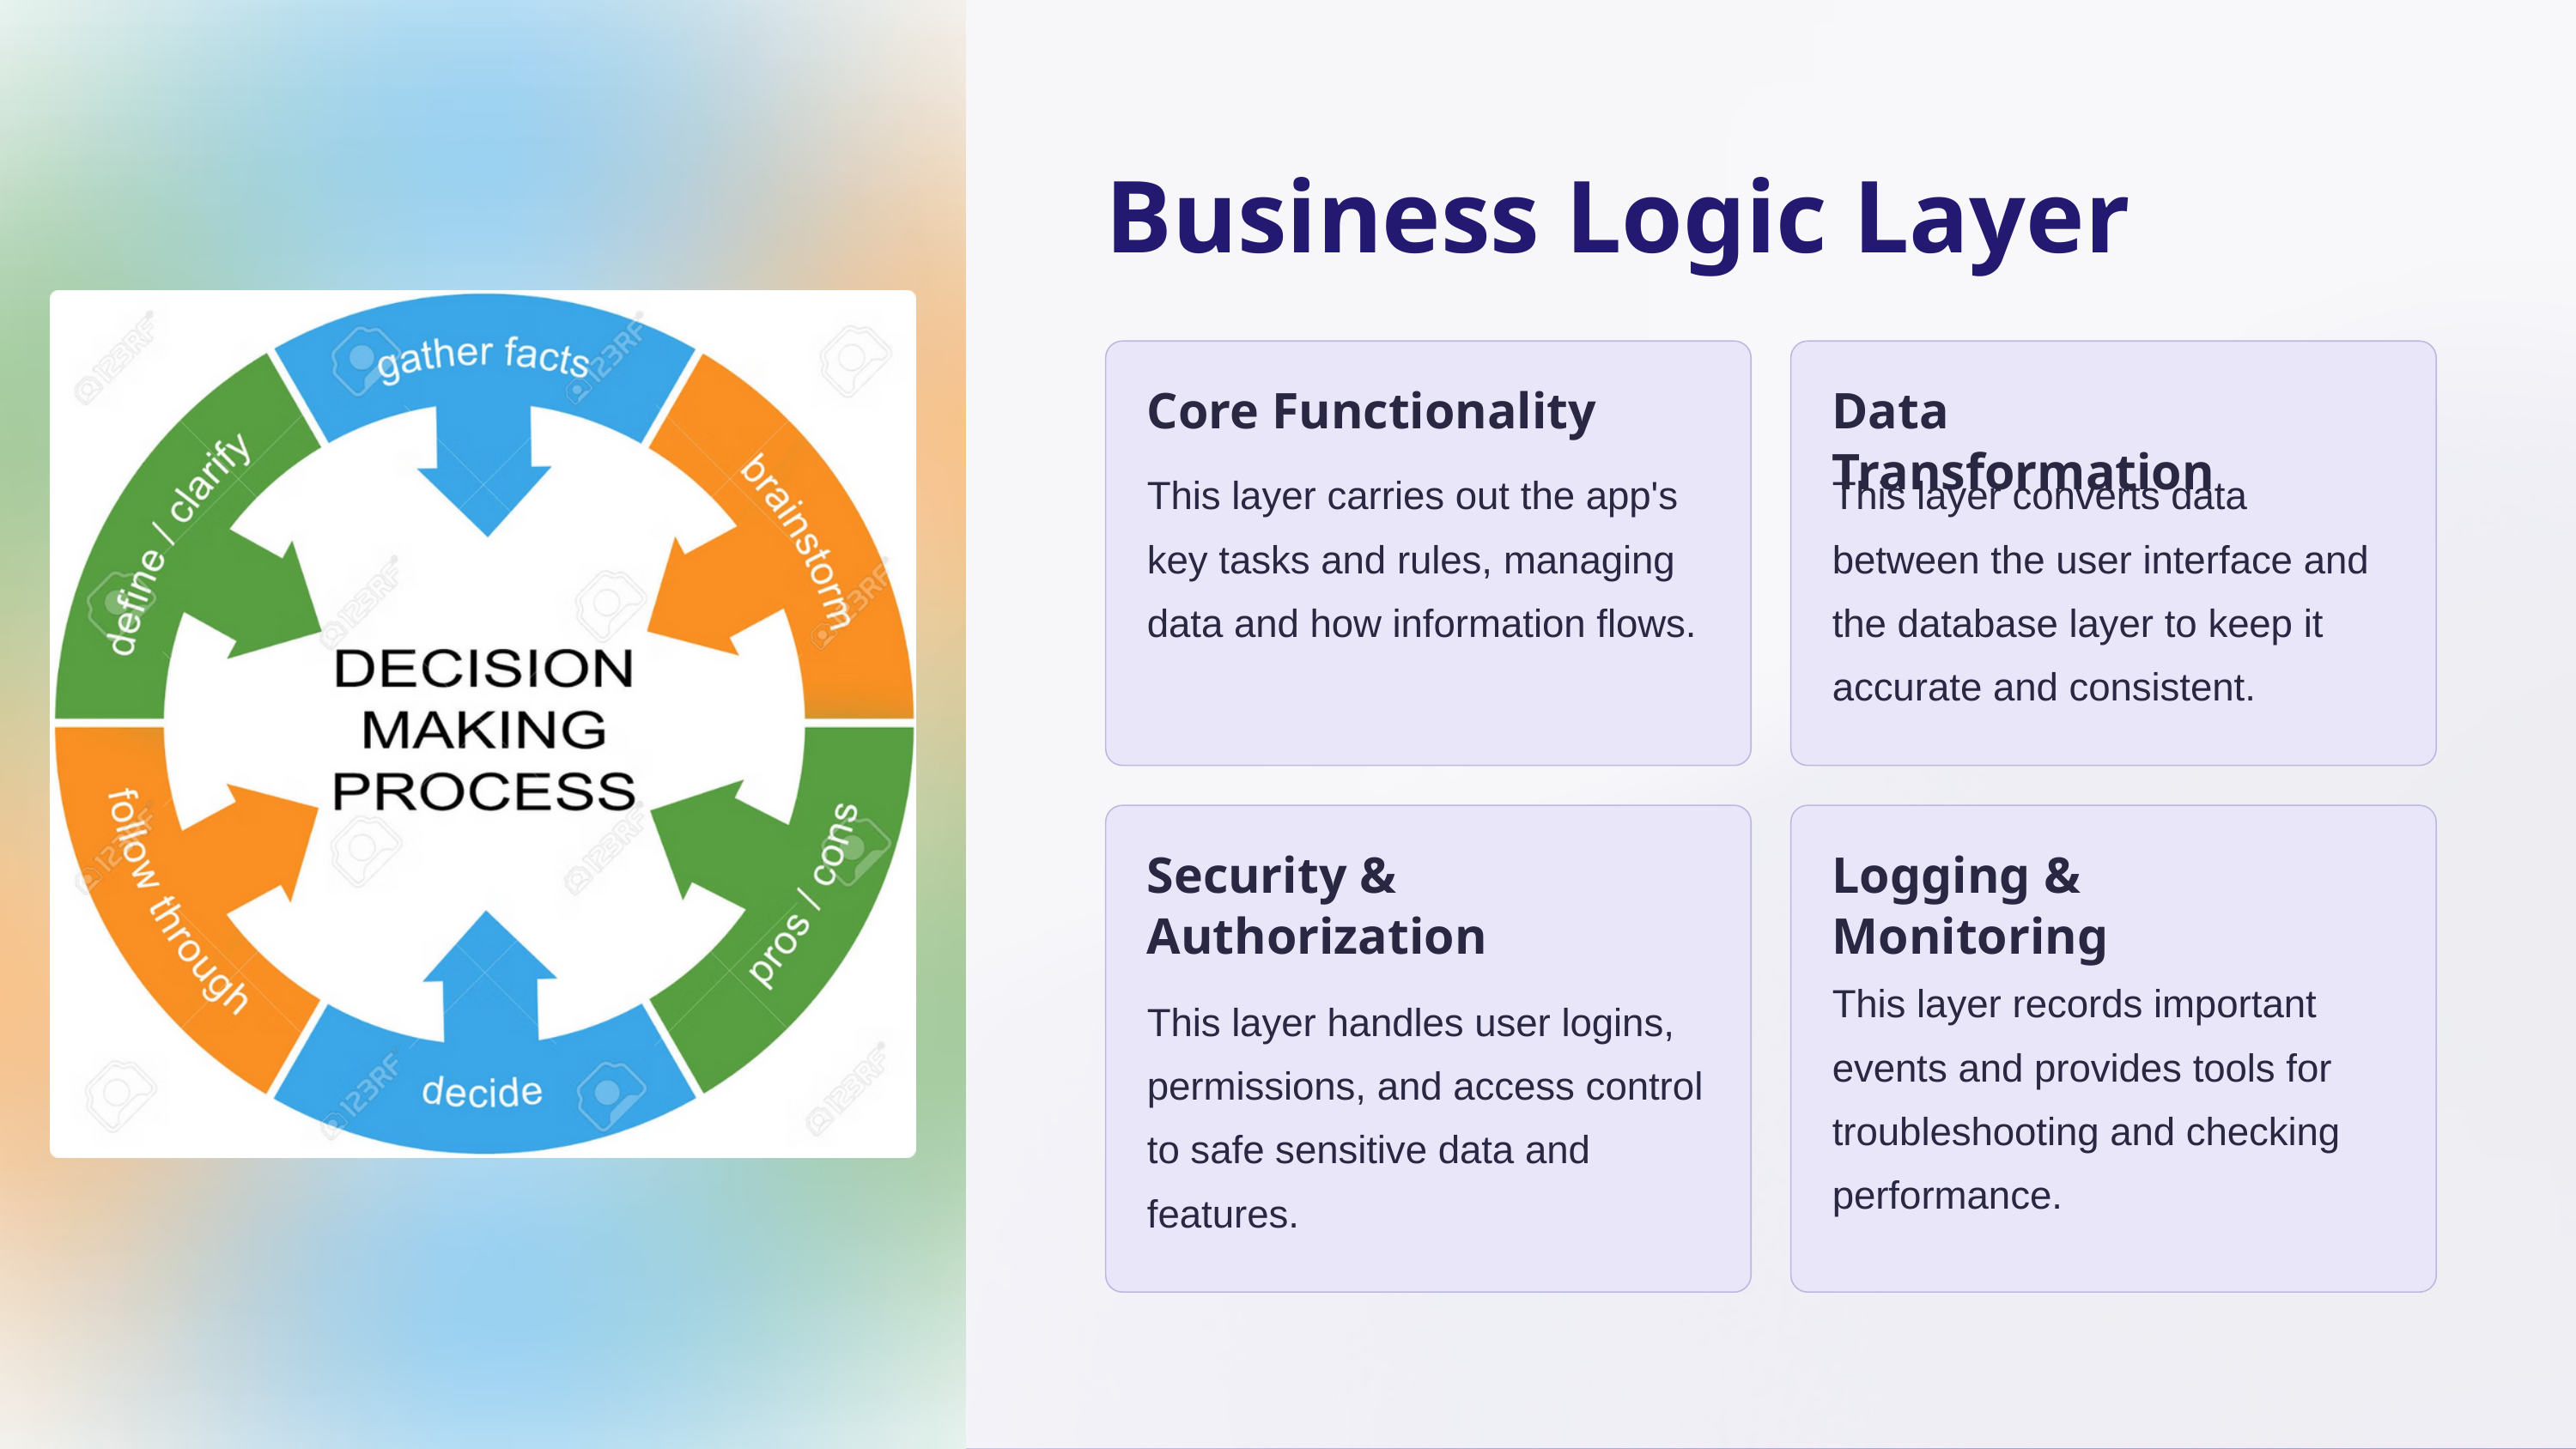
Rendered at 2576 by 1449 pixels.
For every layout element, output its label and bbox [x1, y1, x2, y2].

text_box [1104, 340, 1753, 767]
text_box [1789, 804, 2438, 1294]
text_box [1789, 340, 2438, 767]
text_box [0, 0, 2576, 1449]
text_box [1104, 804, 1753, 1294]
